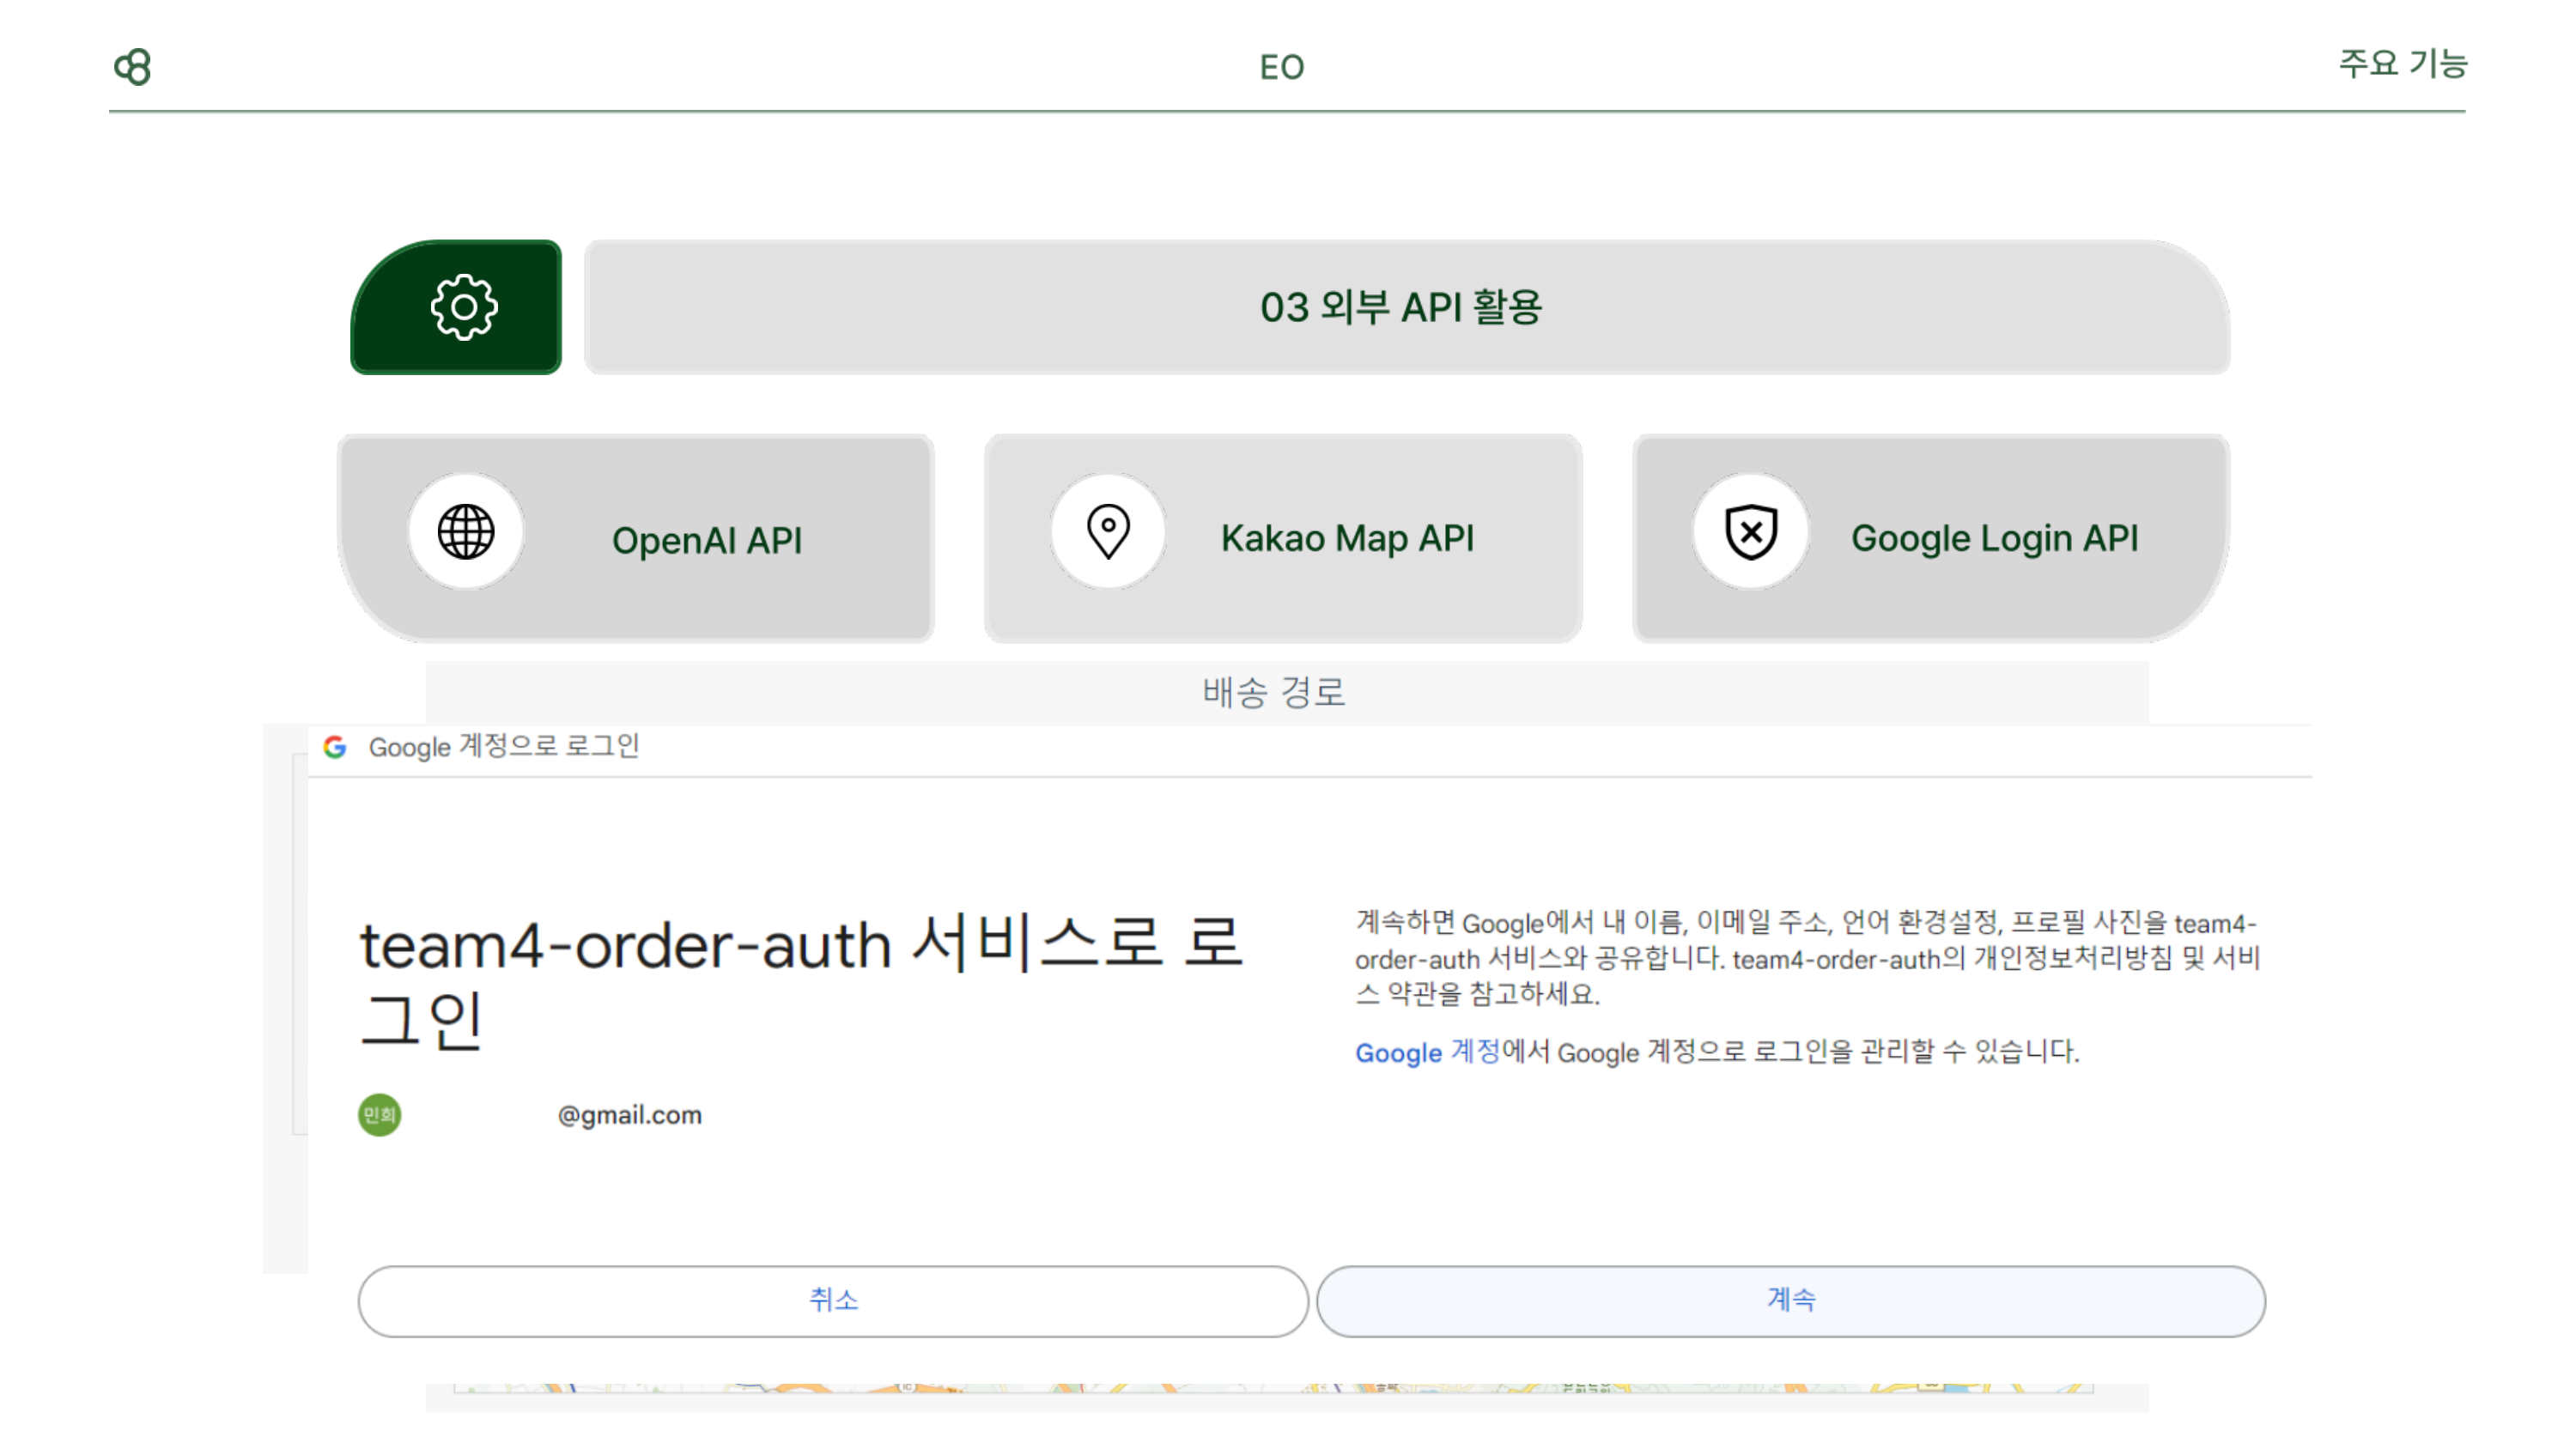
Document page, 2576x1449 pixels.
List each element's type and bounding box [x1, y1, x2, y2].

picture [263, 661, 2313, 1413]
picture [0, 239, 2399, 375]
picture [337, 433, 936, 645]
picture [109, 23, 2576, 124]
picture [984, 433, 1584, 645]
picture [114, 48, 150, 86]
picture [1632, 433, 2232, 645]
